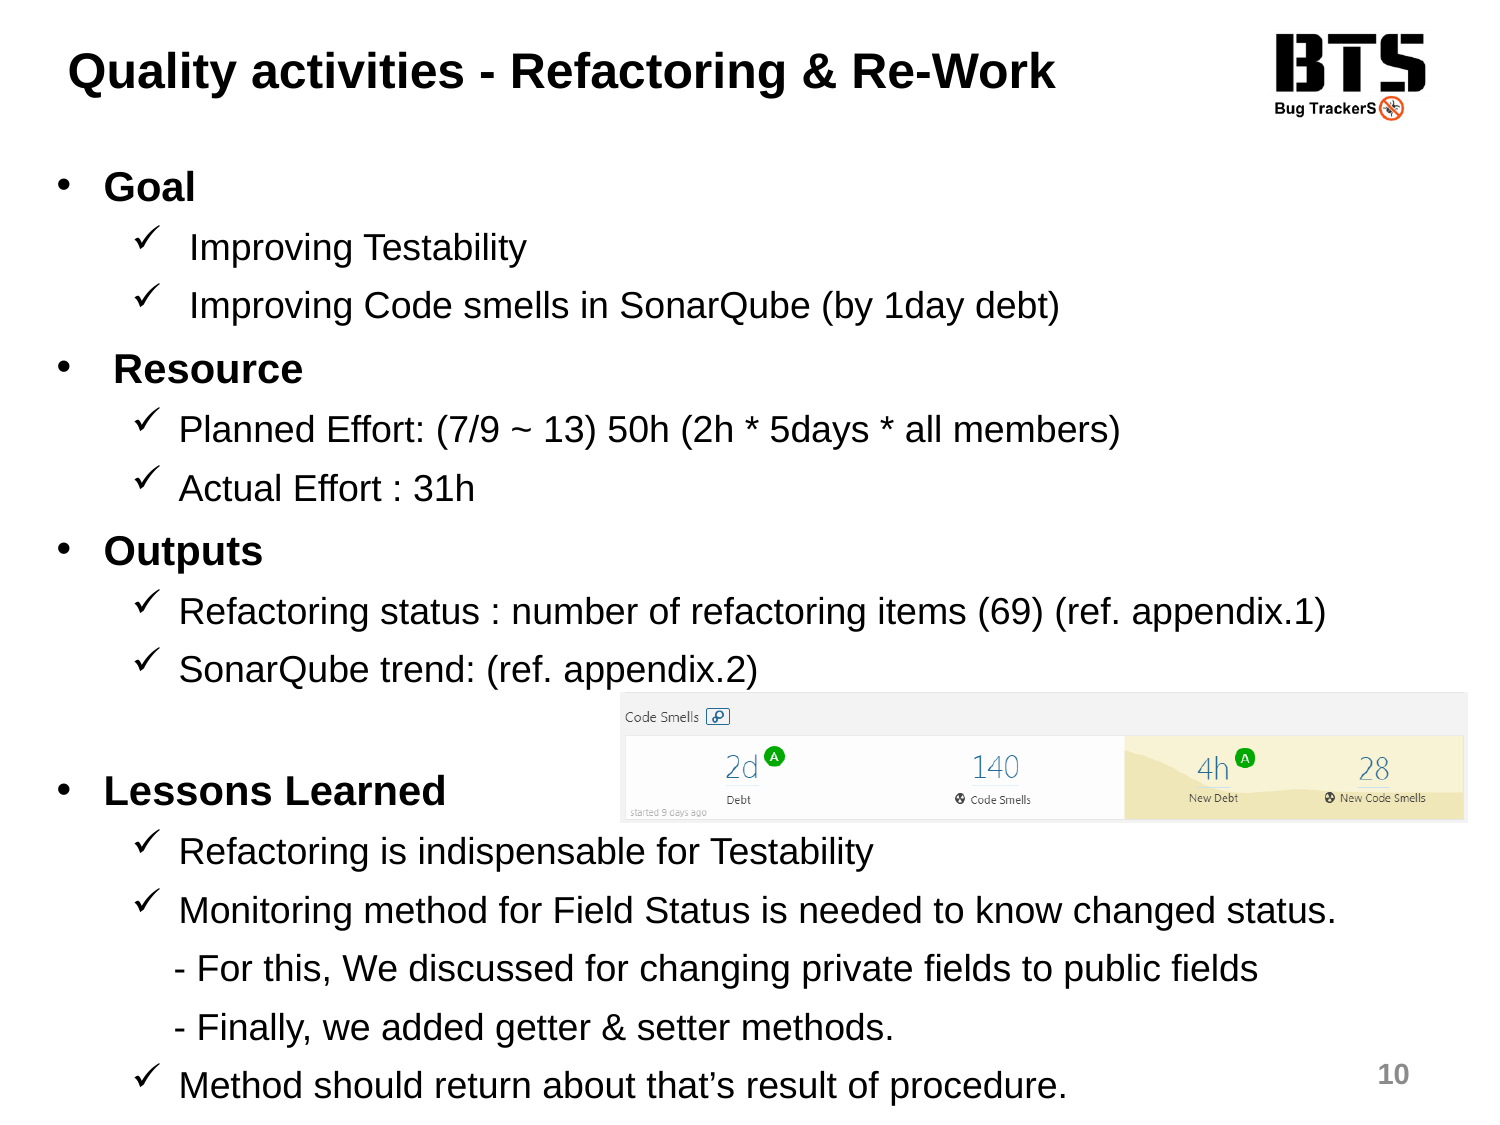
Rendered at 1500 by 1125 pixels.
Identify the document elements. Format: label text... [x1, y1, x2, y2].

text_box Goal Improving Testability Improving Code smells in SonarQube (by 1day debt) Resource Planned Effort: (7/9 ~ 13) 50h (2h * 5days * all members) Actual Effort : 31h Outputs Refactoring status : number of refactoring items (69) (ref. appendix.1) SonarQube trend: (ref. appendix.2) Lessons Learned Refactoring is indispensable for Testability Monitoring method for Field Status is needed to know changed status. - For this, We discussed for changing private fields to public fields - Finally, we added getter & setter methods. Method should return about that’s result of procedure. [41, 137, 1436, 1114]
picture [1263, 30, 1437, 127]
text_box Quality activities - Refactoring & Re-Work [53, 30, 1128, 106]
picture [619, 692, 1468, 823]
